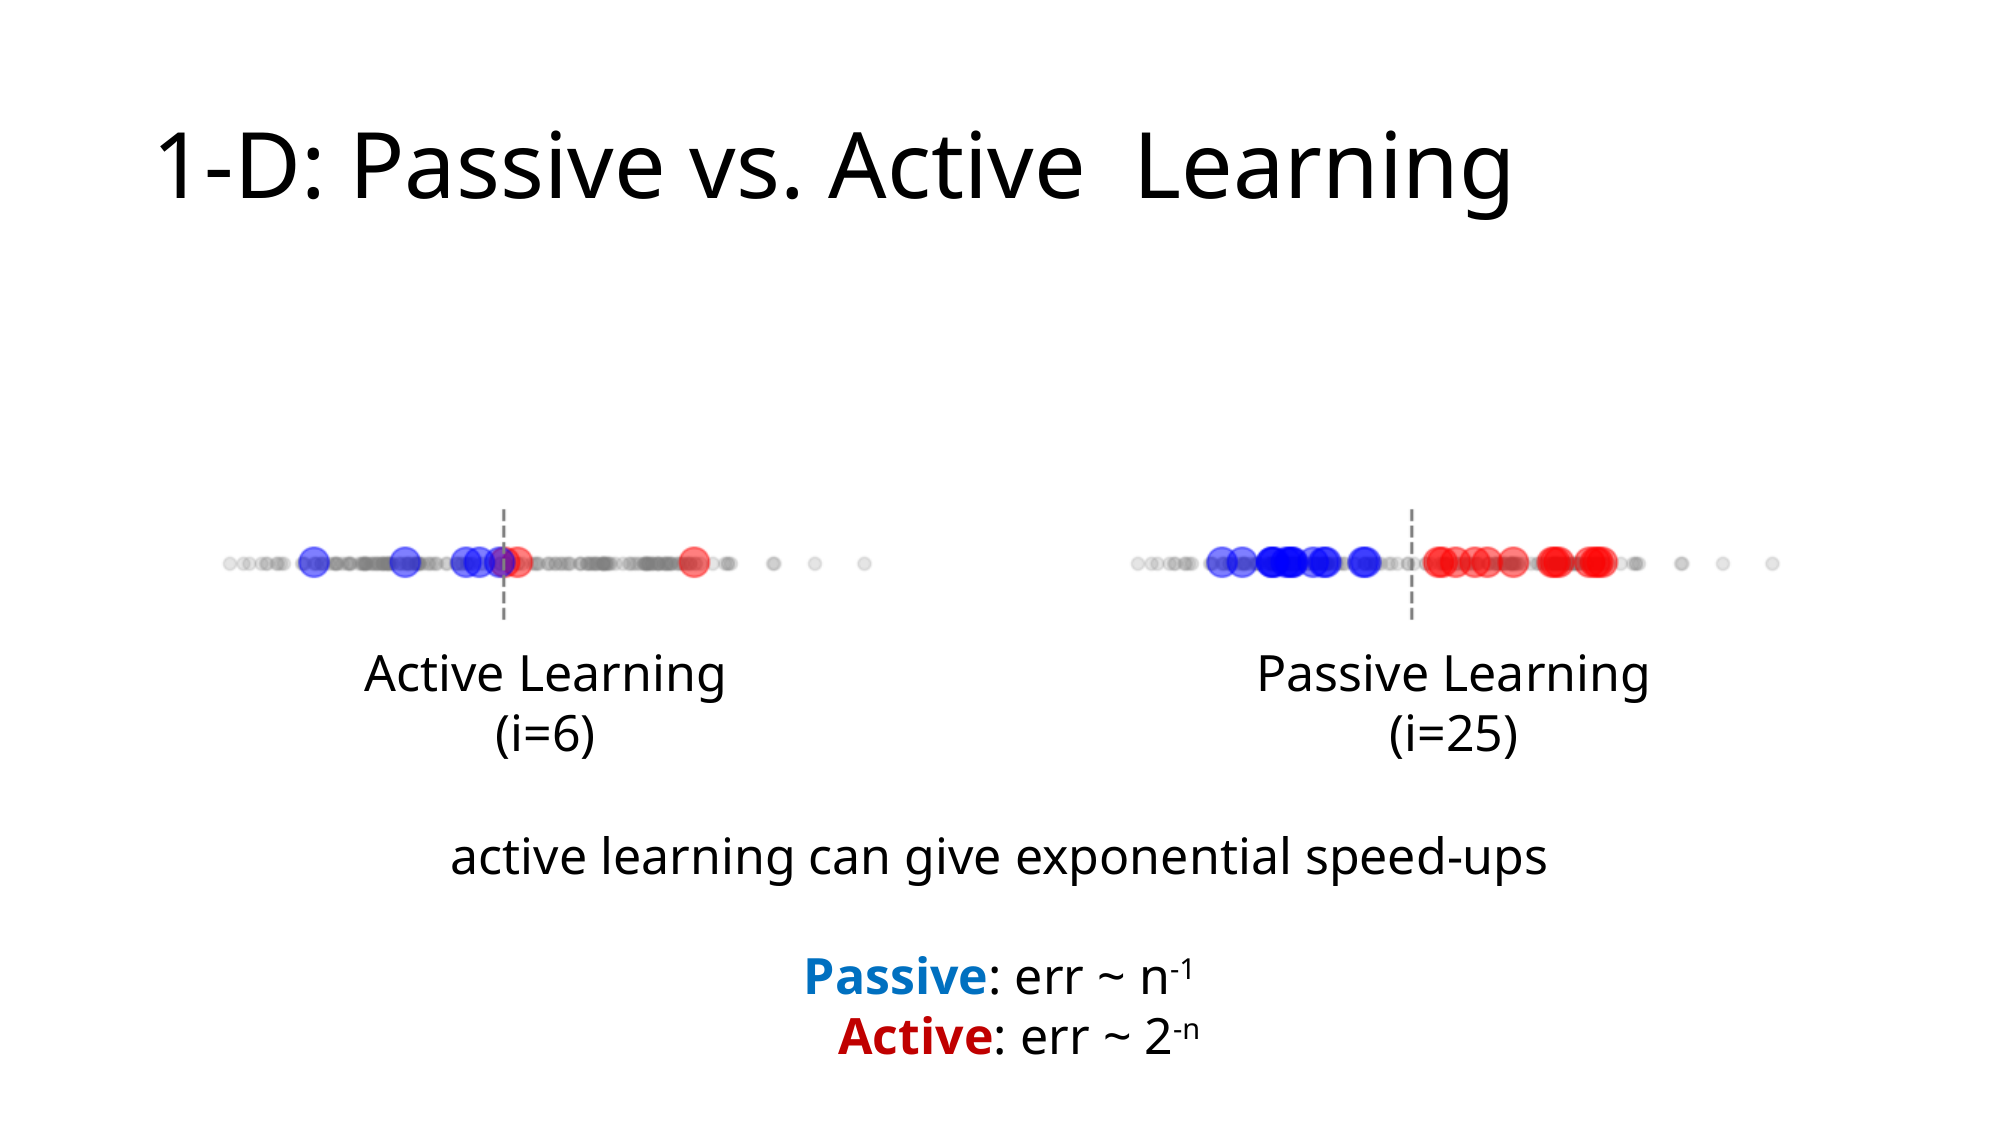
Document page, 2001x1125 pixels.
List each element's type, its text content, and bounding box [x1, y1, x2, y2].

text_box Active Learning (i=6) . [274, 635, 817, 816]
text_box active learning can give exponential speed-ups Passive: err ~ n-1 Active: err ~ 2-n . [222, 816, 1778, 1125]
text_box Passive Learning (i=25) . [1183, 635, 1725, 816]
picture [183, 490, 909, 635]
picture [1091, 490, 1817, 635]
title 1-D: Passive vs. Active Learning [137, 59, 1863, 278]
